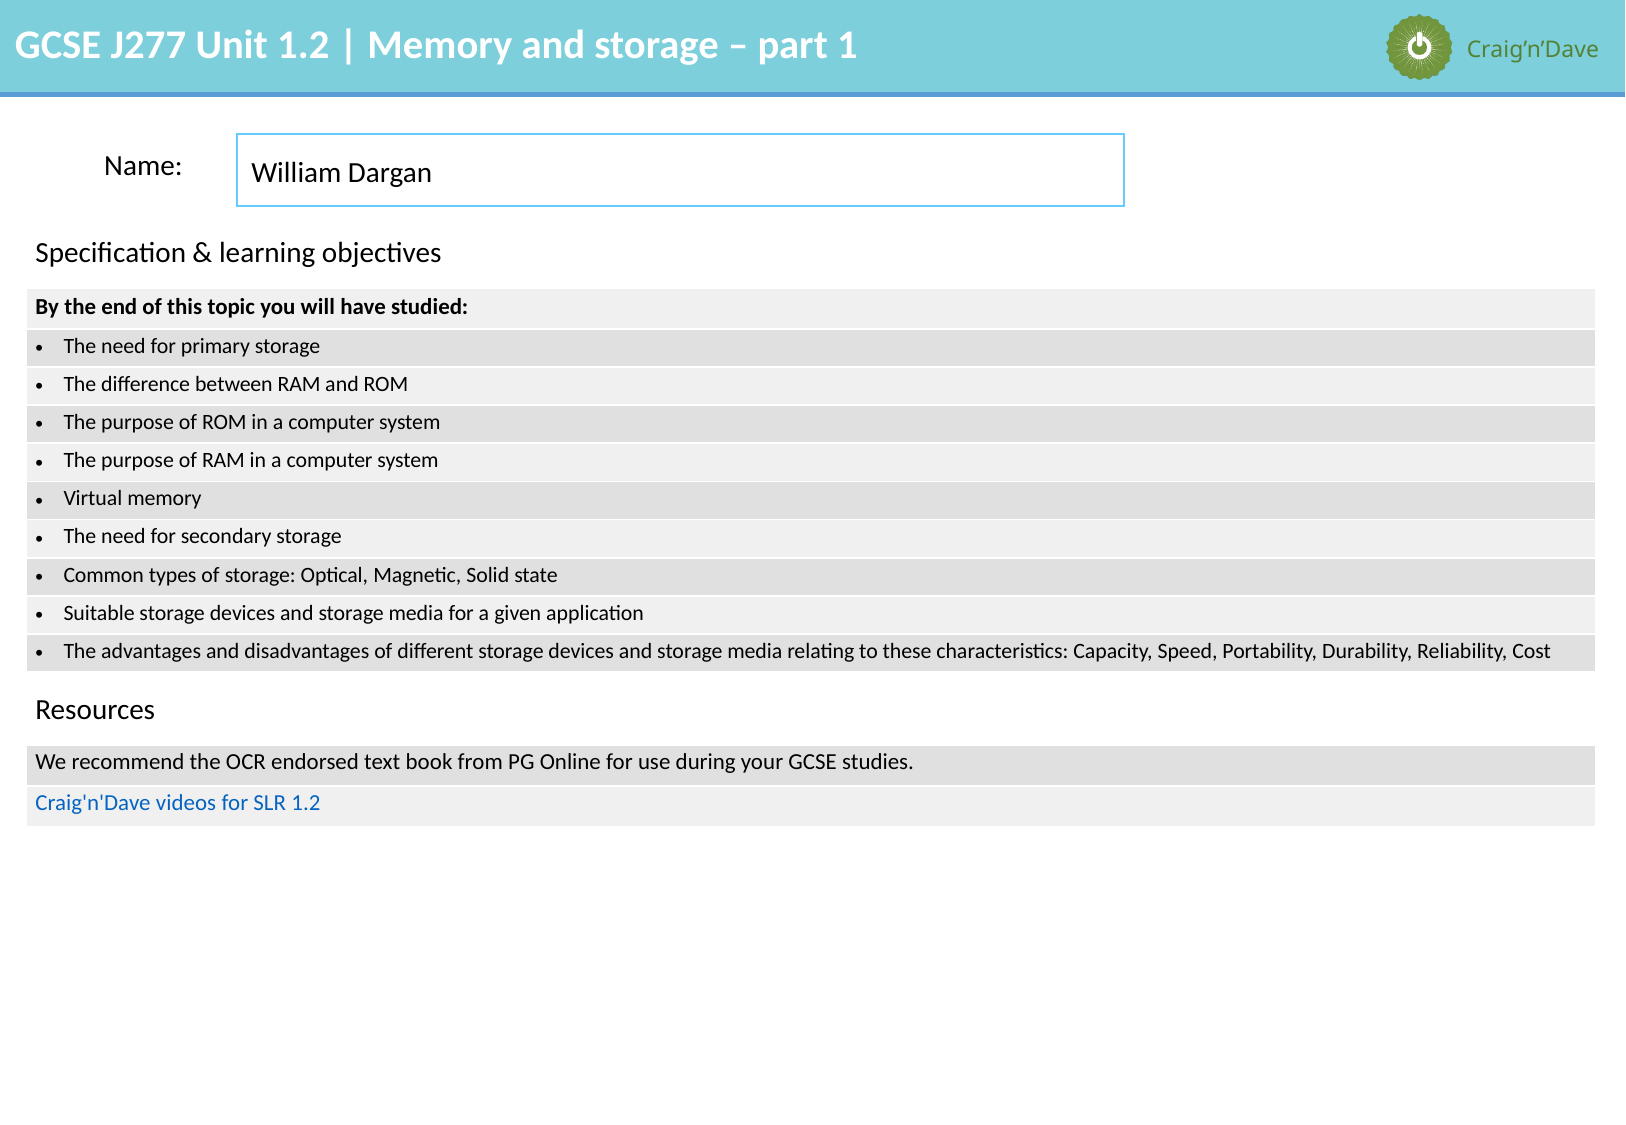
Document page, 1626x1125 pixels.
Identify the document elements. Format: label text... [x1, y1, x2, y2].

table_cell Craig'n'Dave videos for SLR 1.2 [27, 787, 1595, 826]
table_cell The difference between RAM and ROM [27, 368, 1595, 404]
table_cell Common types of storage: Optical, Magnetic, Solid state [27, 559, 1595, 595]
table_cell The purpose of RAM in a computer system [27, 444, 1595, 481]
table_cell The purpose of ROM in a computer system [27, 406, 1595, 442]
table_cell The need for primary storage [27, 330, 1595, 366]
table_cell We recommend the OCR endorsed text book from PG Online for use during your GCSE studies. [27, 746, 1595, 785]
table_cell Suitable storage devices and storage media for a given application [27, 597, 1595, 633]
table_cell By the end of this topic you will have studied: [27, 289, 1595, 328]
text_box Name: [89, 138, 198, 189]
picture [1384, 12, 1454, 82]
table_header Specification & learning objectives [27, 216, 1595, 287]
table_cell Resources [27, 673, 1595, 744]
text_box William Dargan [236, 133, 1125, 207]
table_cell Virtual memory [27, 482, 1595, 519]
table_cell The advantages and disadvantages of different storage devices and storage media relating to these characteristics: Capacity, Speed, Portability, Durability, Reliability, Cost [27, 635, 1595, 671]
table_cell The need for secondary storage [27, 520, 1595, 557]
